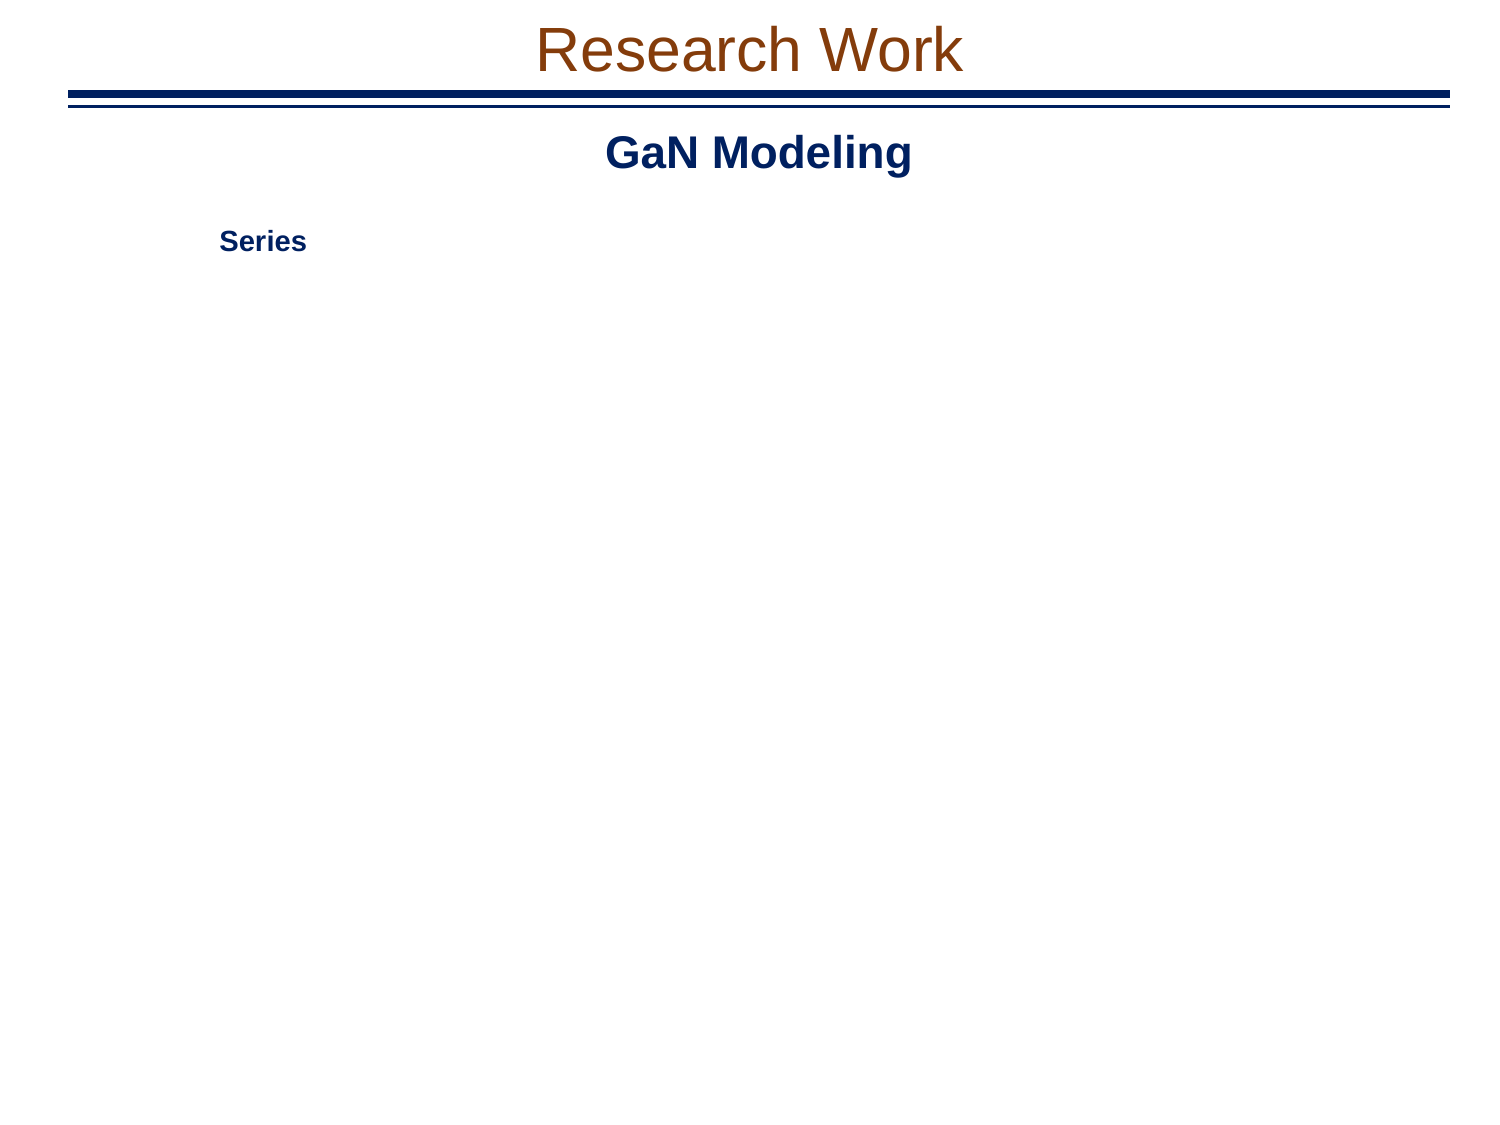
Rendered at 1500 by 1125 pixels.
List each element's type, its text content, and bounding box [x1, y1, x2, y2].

text_box GaN Modeling [43, 111, 1475, 186]
text_box Series [78, 212, 449, 265]
text_box Research Work [0, 1, 1500, 92]
